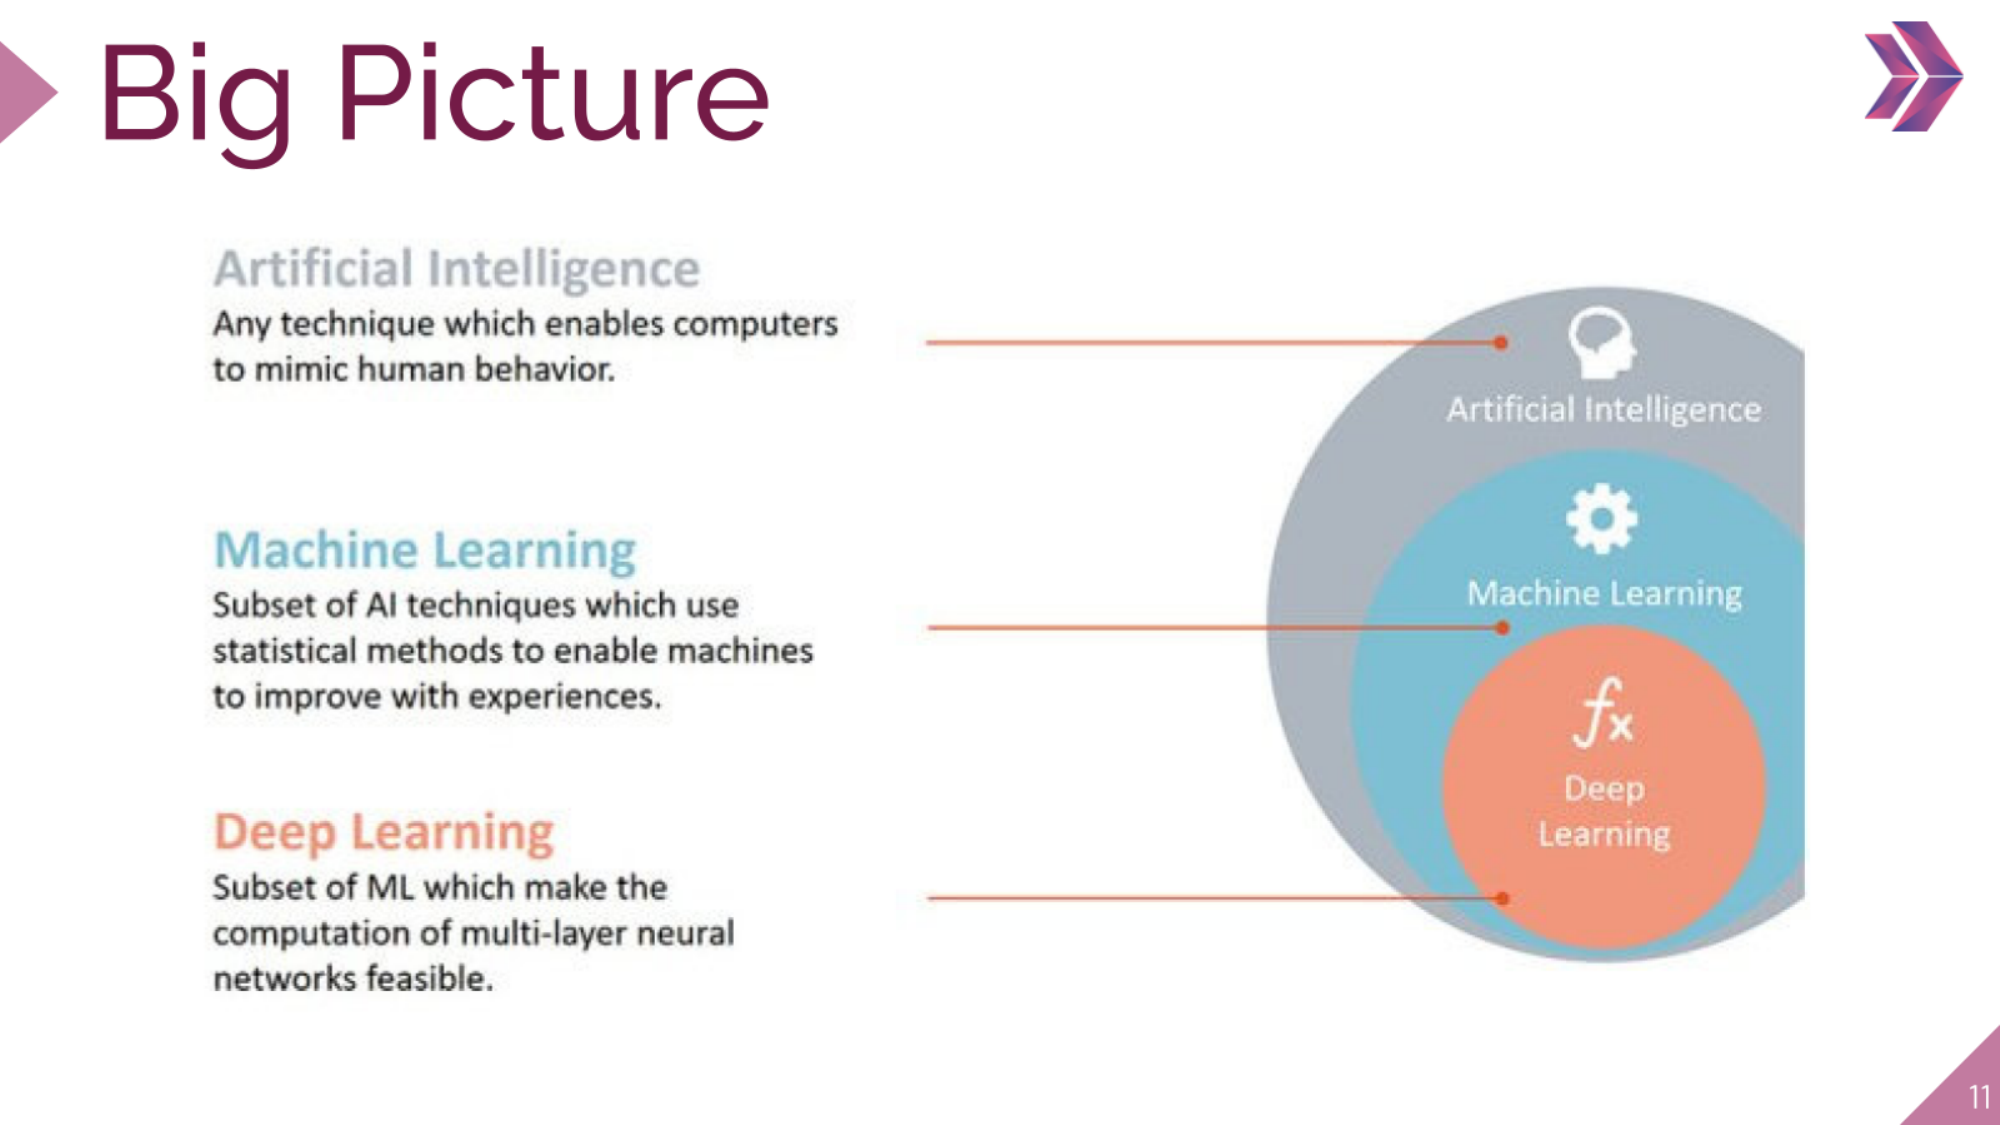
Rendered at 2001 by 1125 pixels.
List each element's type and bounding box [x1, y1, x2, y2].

list [0, 0, 2000, 1125]
